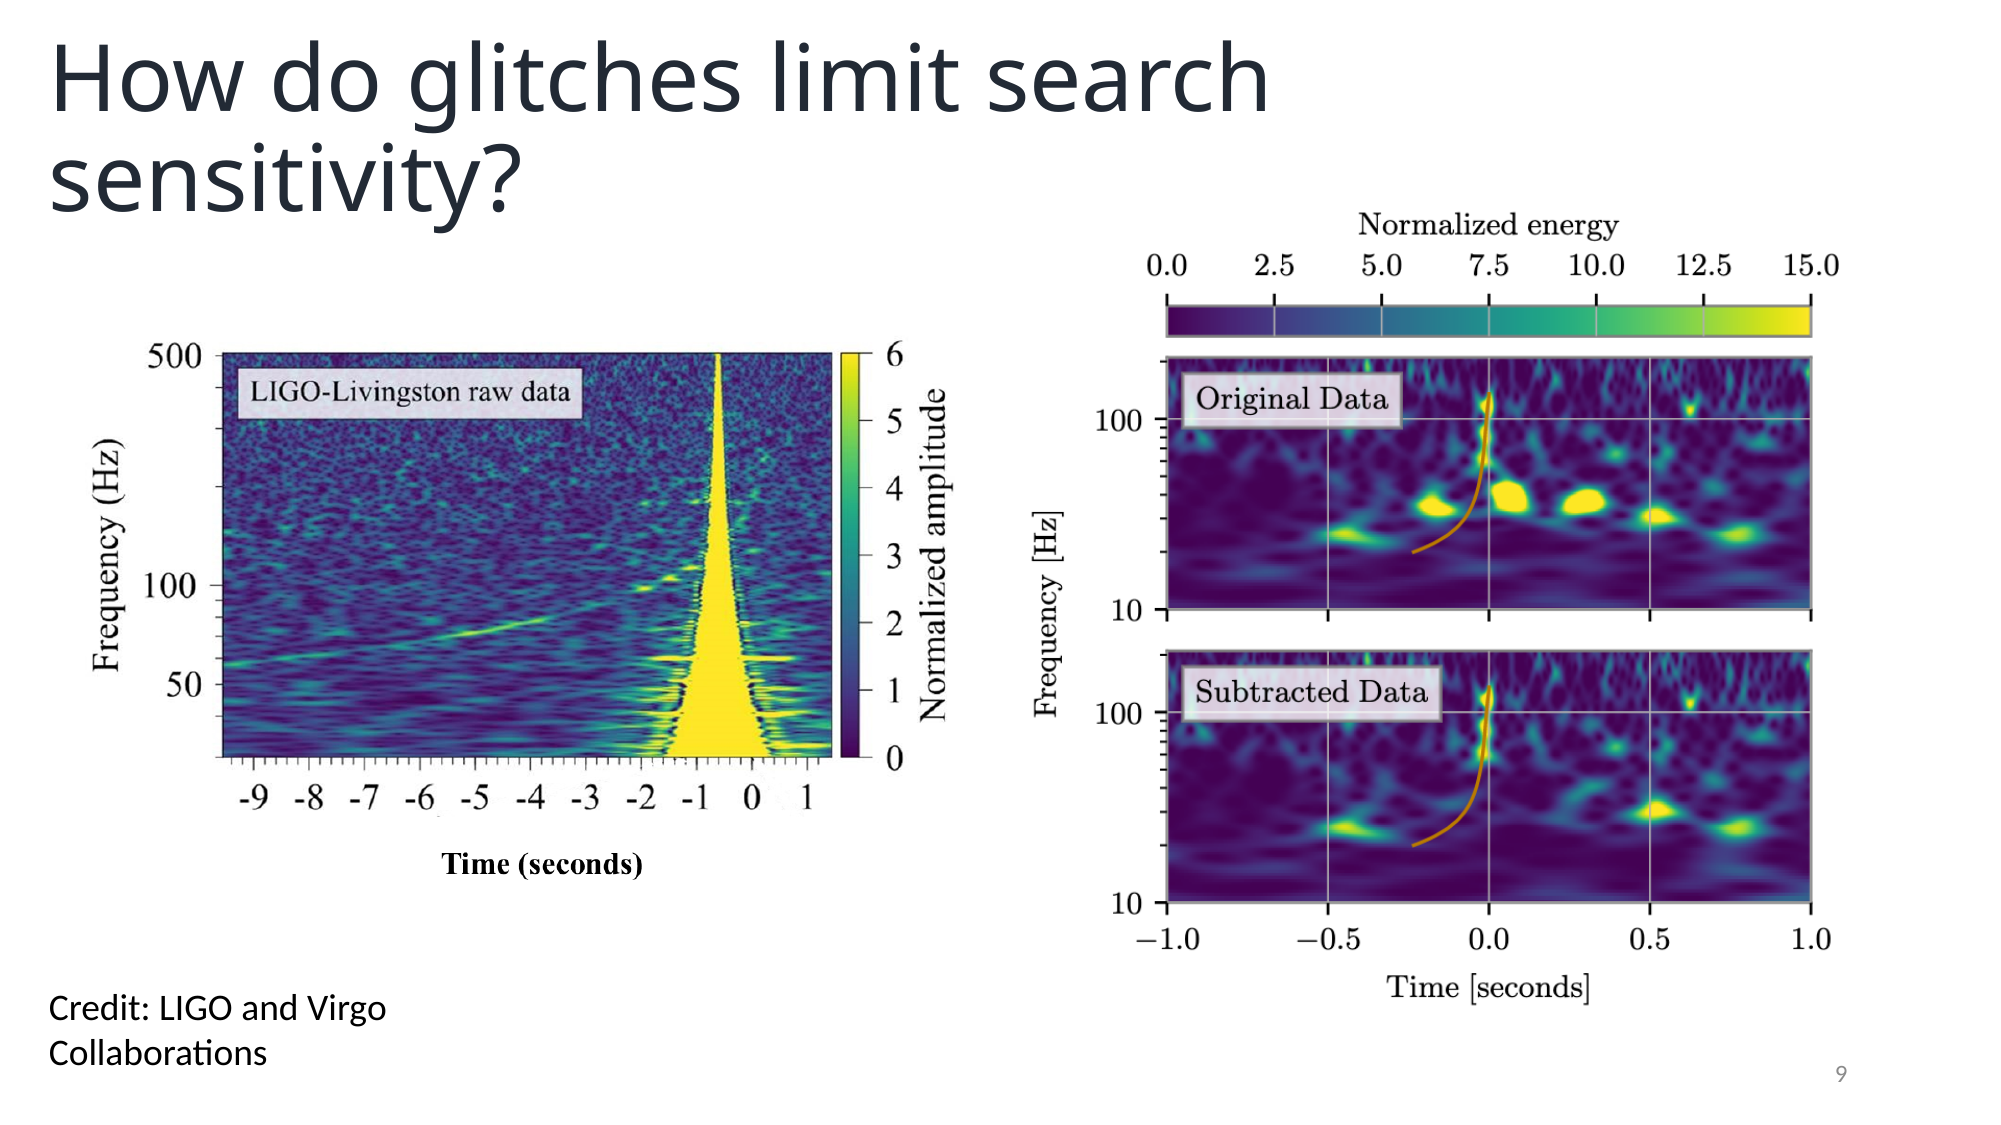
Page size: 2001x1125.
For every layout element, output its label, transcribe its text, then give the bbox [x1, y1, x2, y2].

text_box Credit: LIGO and Virgo Collaborations [33, 975, 609, 1080]
title How do glitches limit search sensitivity? [33, 22, 1759, 240]
picture [1014, 198, 1865, 1043]
slide_number 9 [1412, 1043, 1863, 1103]
picture [77, 315, 986, 900]
